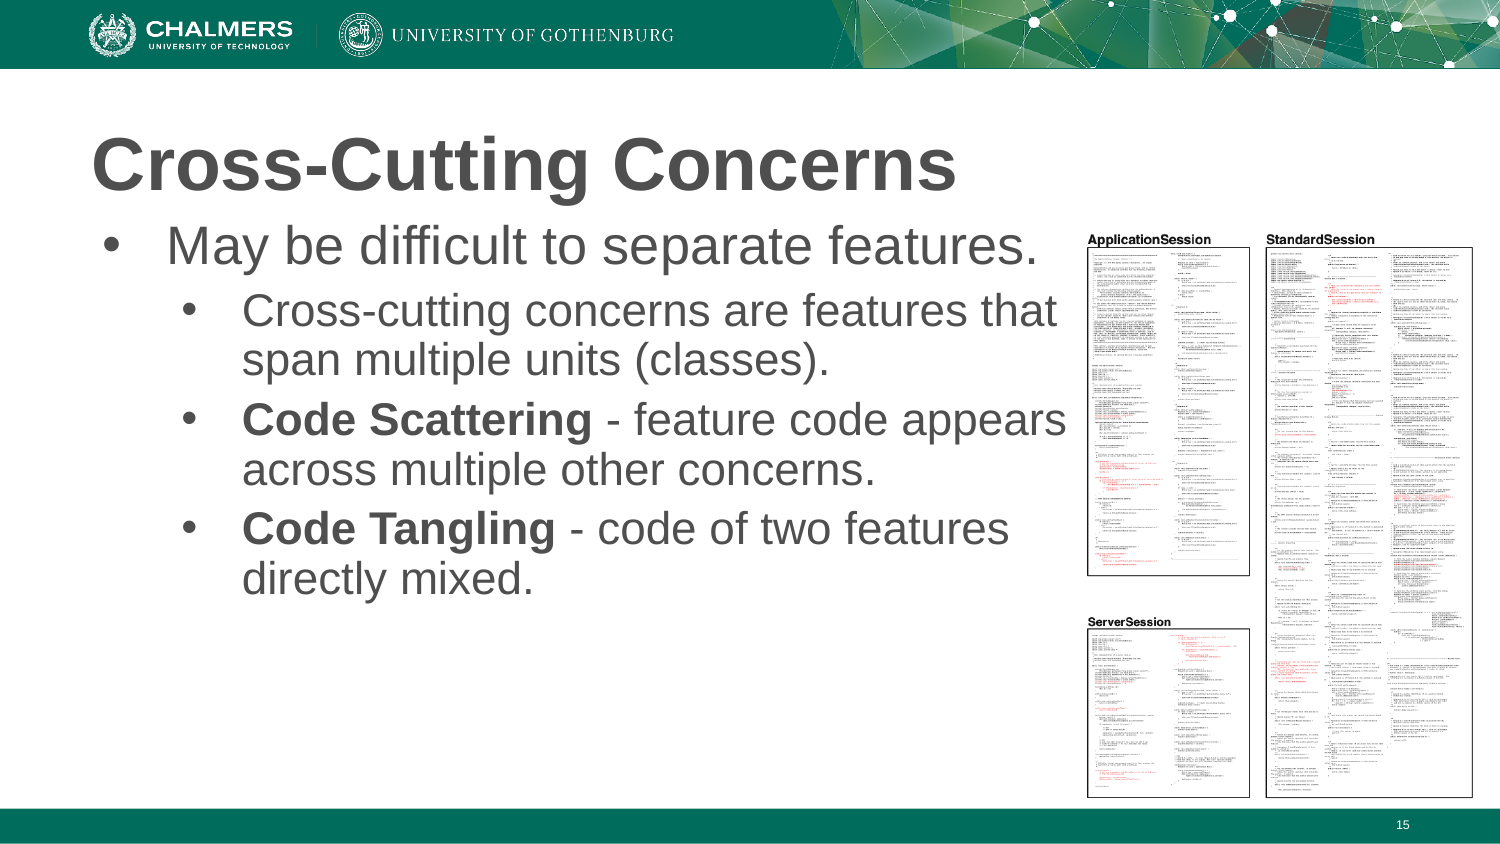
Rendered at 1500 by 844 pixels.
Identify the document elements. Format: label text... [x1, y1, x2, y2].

list May be difficult to separate features. Cross-cutting concerns are features that span multiple units (classes). Code Scattering - feature code appears across multiple other concerns. Code Tangling - code of two features directly mixed. [76, 210, 1089, 782]
slide_number ‹#› [1074, 809, 1425, 844]
picture [64, 0, 696, 85]
title Cross-Cutting Concerns [76, 100, 1425, 211]
picture [759, 0, 1500, 68]
picture [1069, 218, 1483, 802]
